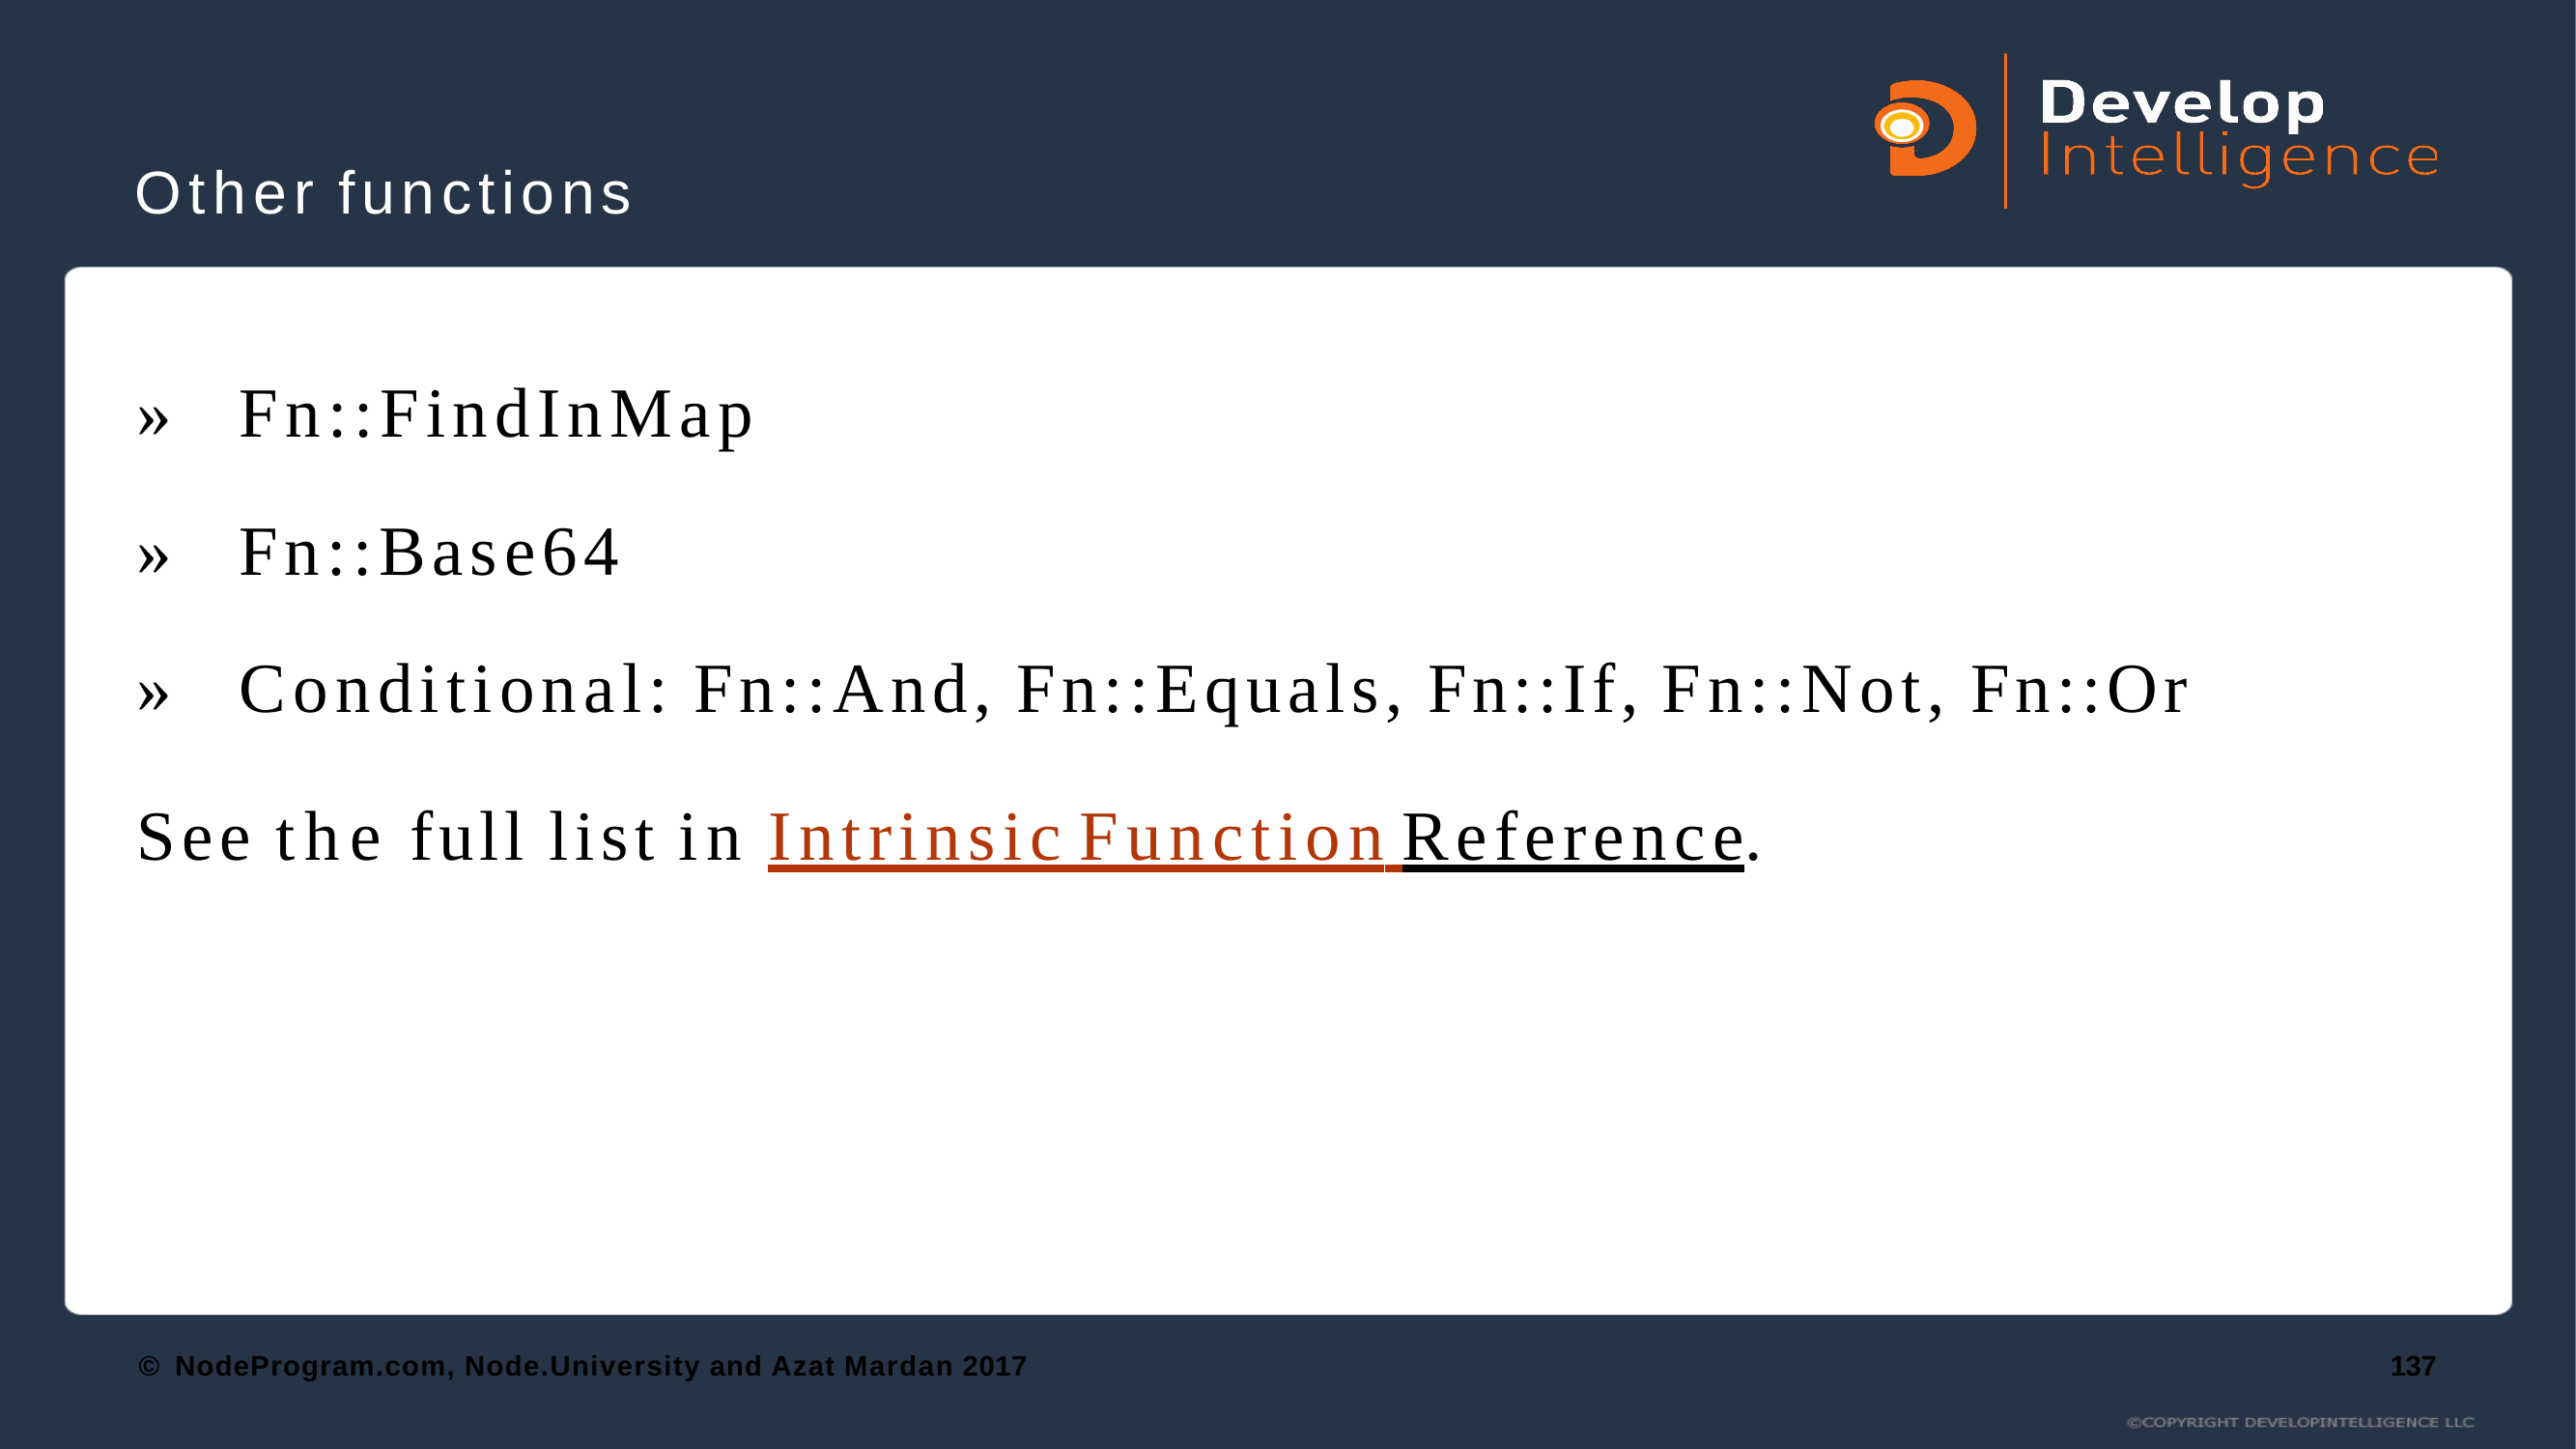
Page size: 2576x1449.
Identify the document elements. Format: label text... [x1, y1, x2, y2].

footer © NodeProgram.com, Node.University and Azat Mardan 2017 [136, 1347, 1034, 1449]
text_box 137 [2386, 1347, 2441, 1382]
title Other functions [132, 67, 1207, 312]
picture [0, 0, 2576, 1449]
text_box » Fn::FindInMap » Fn::Base64 » Conditional: Fn::And, Fn::Equals, Fn::If, Fn::Not, Fn::Or See the full list in Intrinsic Function Reference. [134, 364, 2203, 874]
